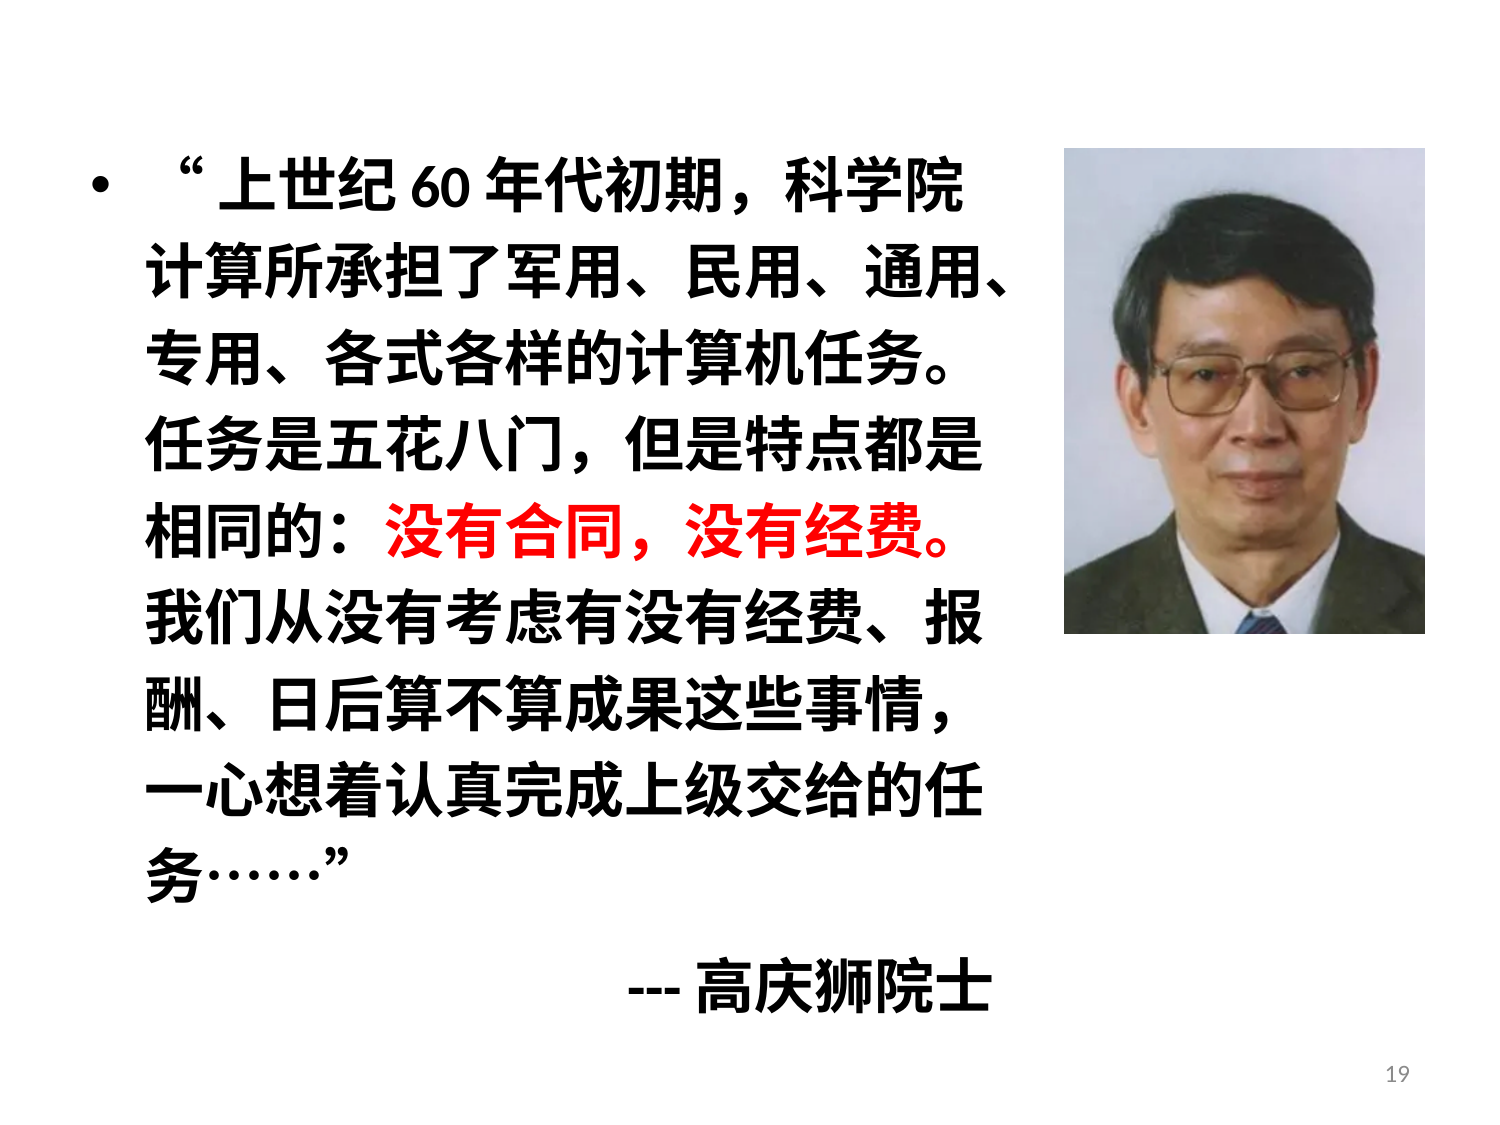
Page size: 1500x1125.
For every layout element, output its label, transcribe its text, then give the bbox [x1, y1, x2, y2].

picture [1064, 148, 1426, 634]
list “上世纪60年代初期，科学院计算所承担了军用、民用、通用、专用、各式各样的计算机任务。任务是五花八门，但是特点都是相同的：没有合同，没有经费。我们从没有考虑有没有经费、报酬、日后算不算成果这些事情，一心想着认真完成上级交给的任务……” ---高庆狮院士 [75, 125, 1010, 1035]
slide_number 19 [1074, 1042, 1425, 1103]
